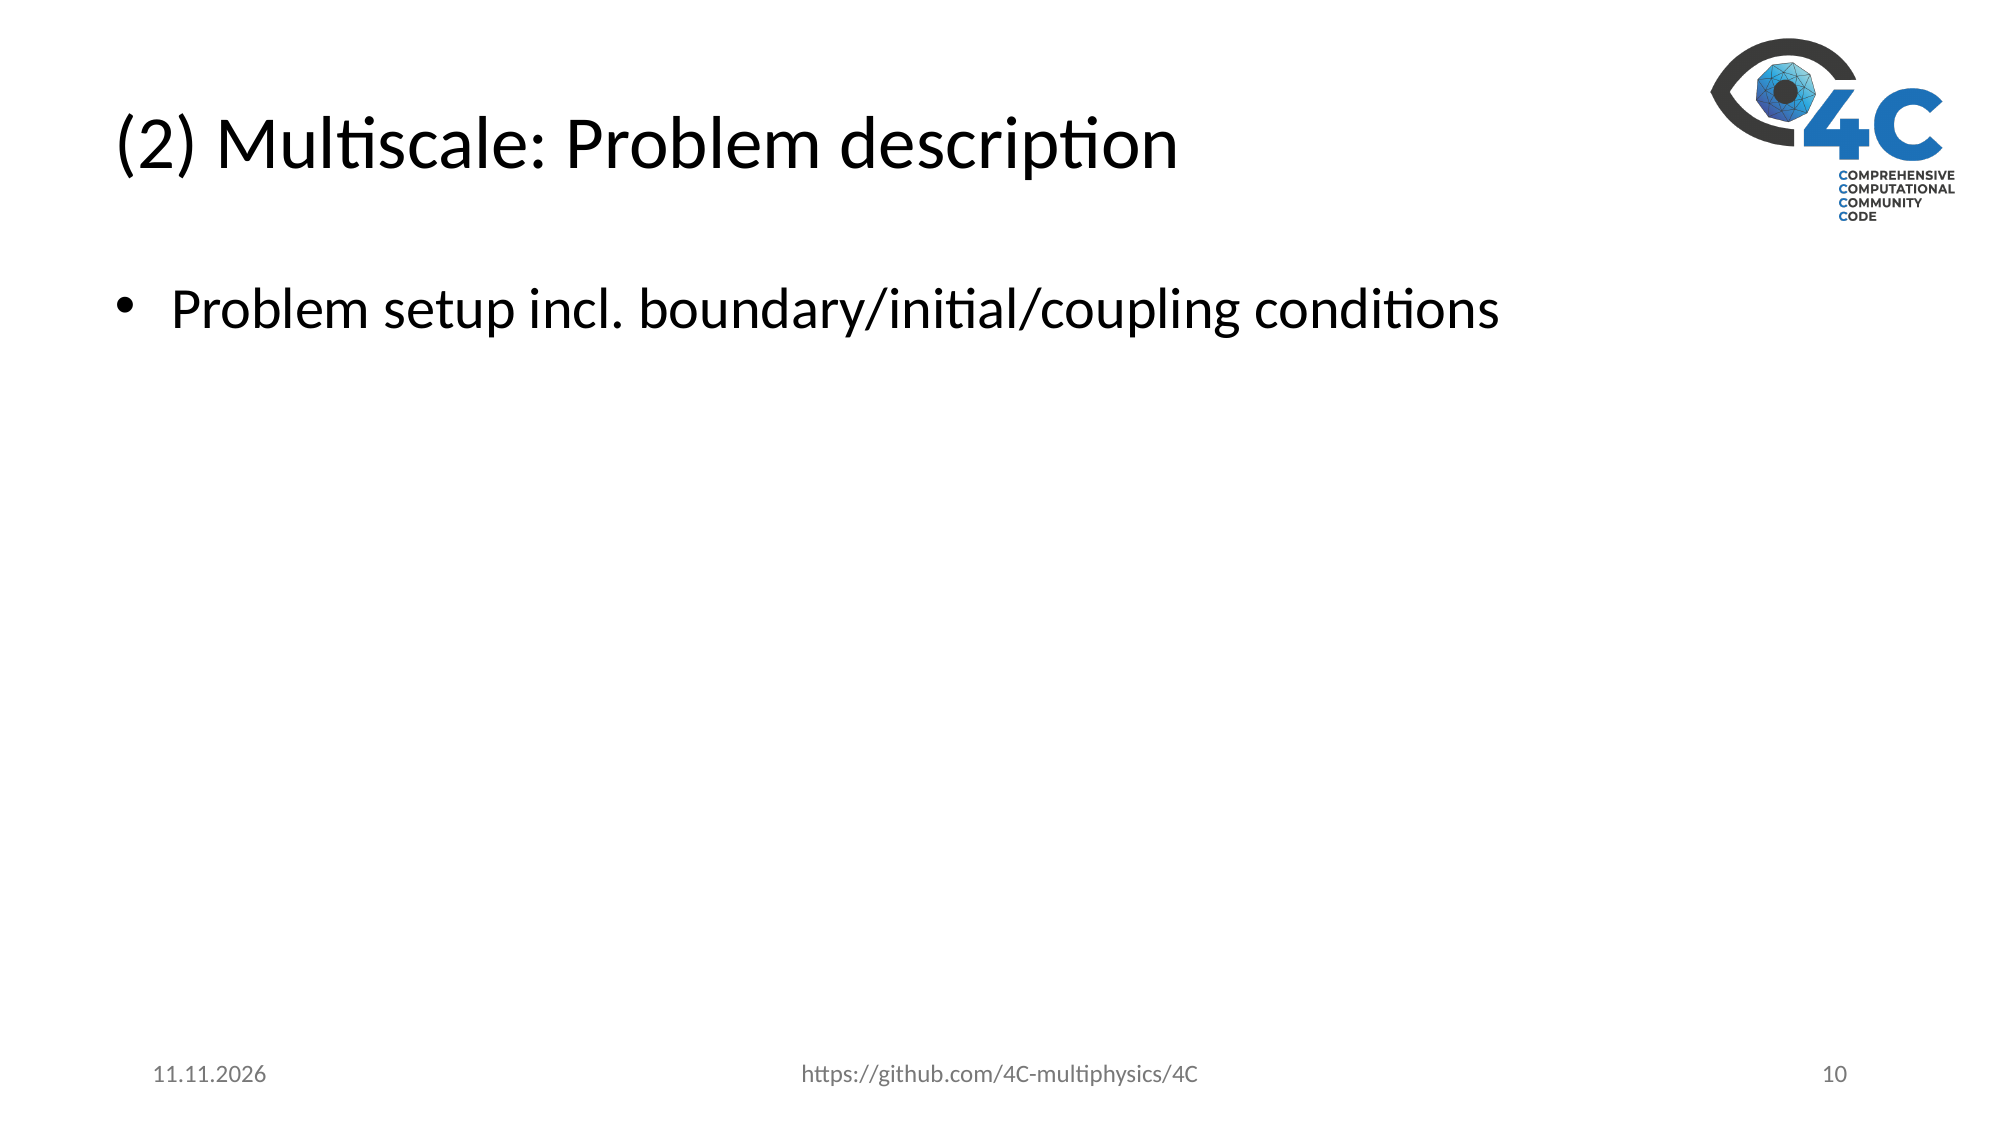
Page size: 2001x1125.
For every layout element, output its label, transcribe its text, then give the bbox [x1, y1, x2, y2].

picture [1710, 38, 1955, 221]
title (2) Multiscale: Problem description [99, 45, 1900, 233]
footer https://github.com/4C-multiphysics/4C [662, 1042, 1338, 1103]
list Problem setup incl. boundary/initial/coupling conditions [99, 262, 1900, 1005]
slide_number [137, 1042, 588, 1103]
slide_number 10 [1412, 1042, 1863, 1103]
